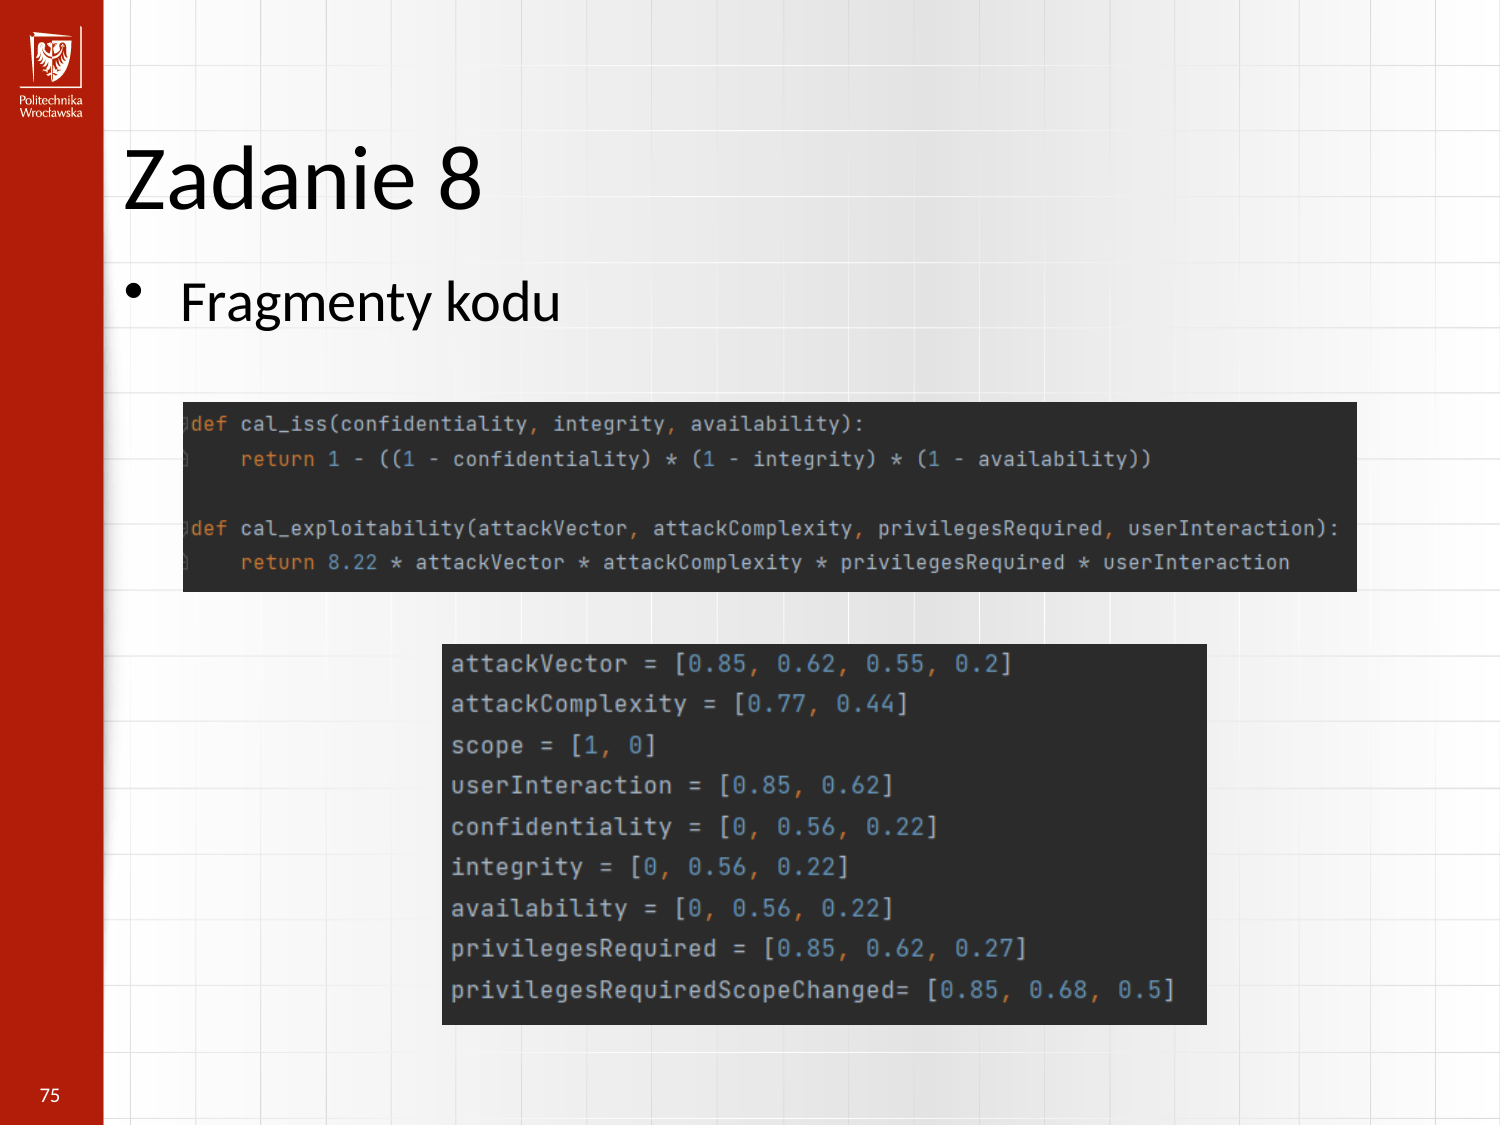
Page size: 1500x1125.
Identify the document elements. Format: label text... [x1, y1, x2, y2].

picture [0, 0, 1500, 1125]
list Fragmenty kodu [123, 255, 1480, 1118]
list Zadanie 8 [123, 101, 1483, 244]
